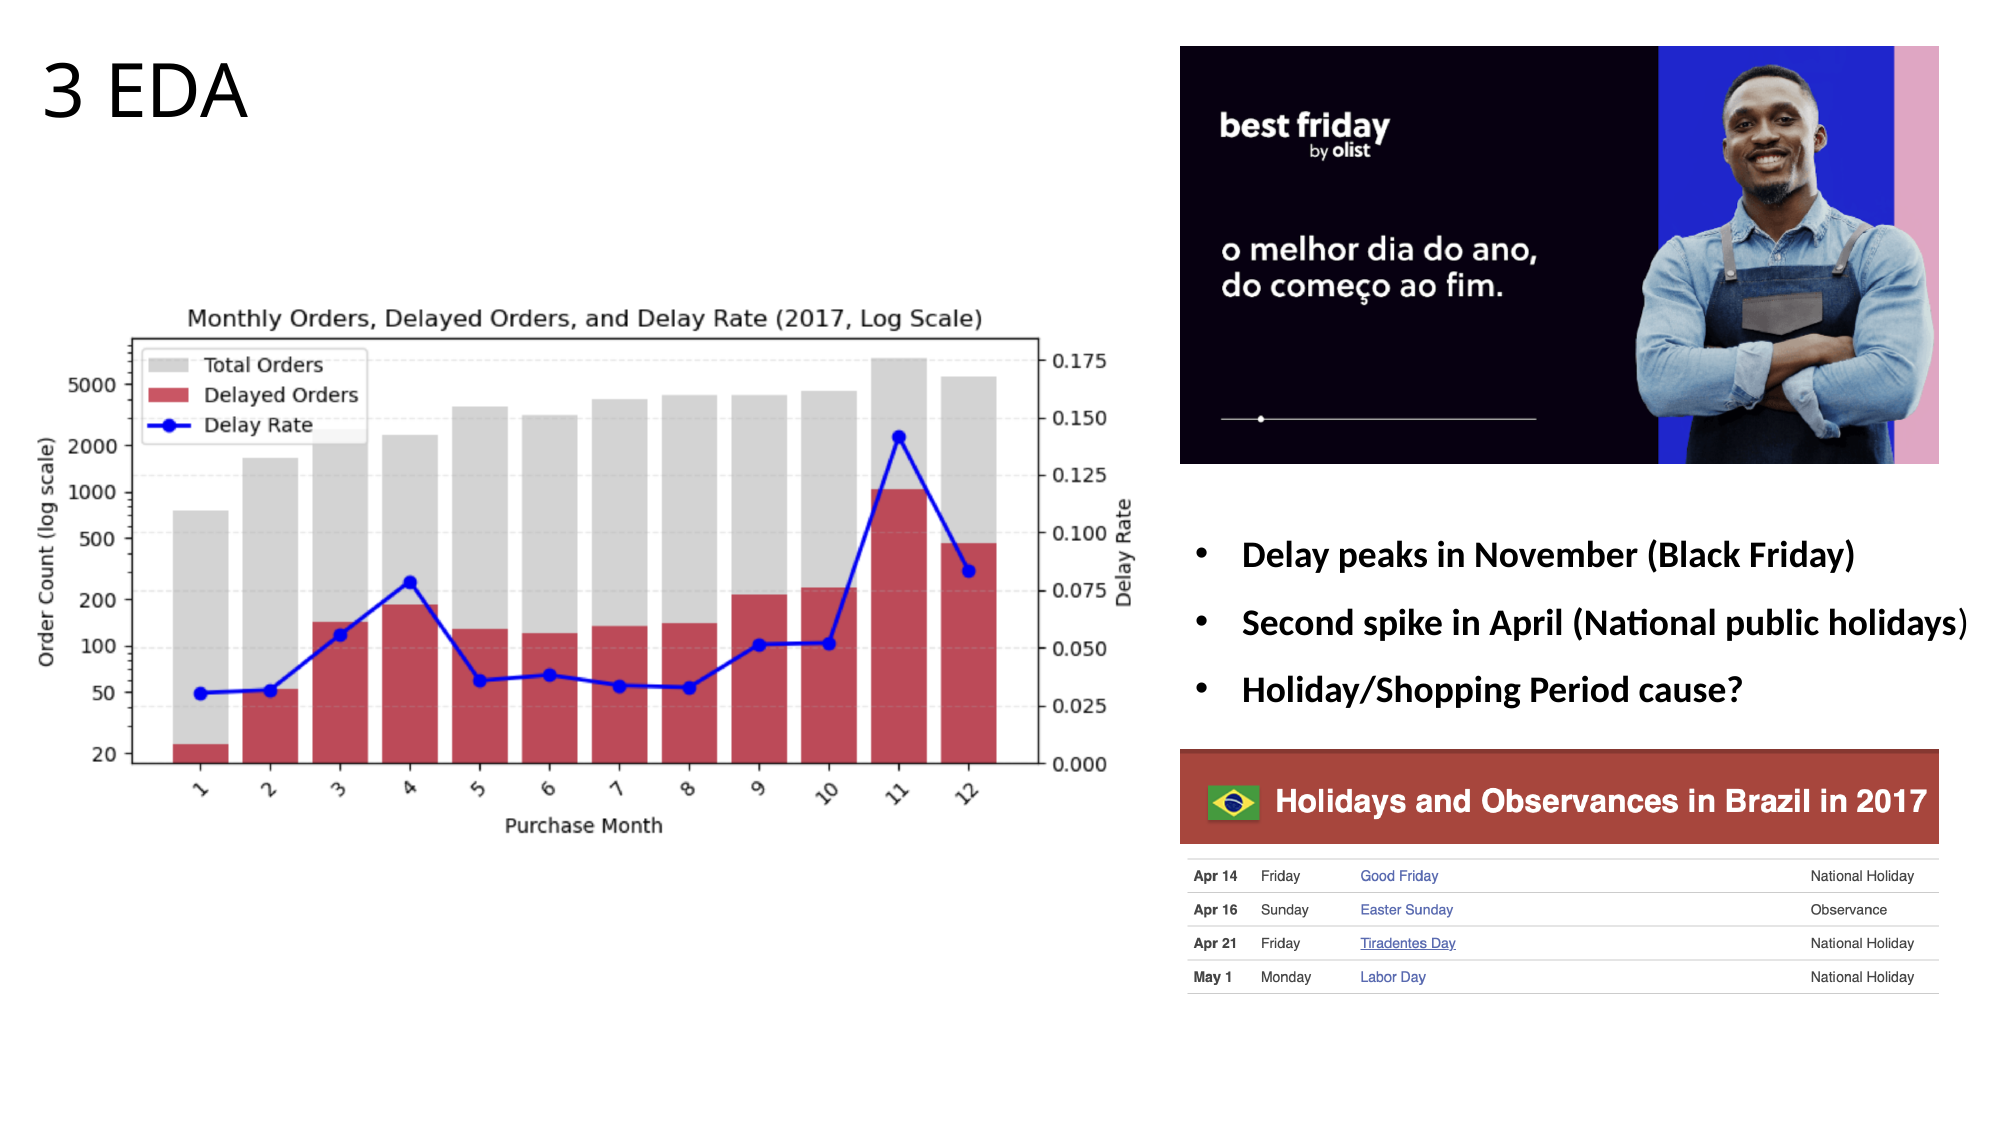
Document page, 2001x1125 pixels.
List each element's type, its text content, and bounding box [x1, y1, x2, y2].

picture [0, 291, 1154, 849]
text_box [1179, 749, 1940, 1000]
text_box Delay peaks in November (Black Friday) Second spike in April (National public holidays) Holiday/Shopping Period cause? [1180, 500, 2000, 718]
text_box 3 EDA [27, 34, 1351, 140]
picture [1179, 45, 1940, 465]
